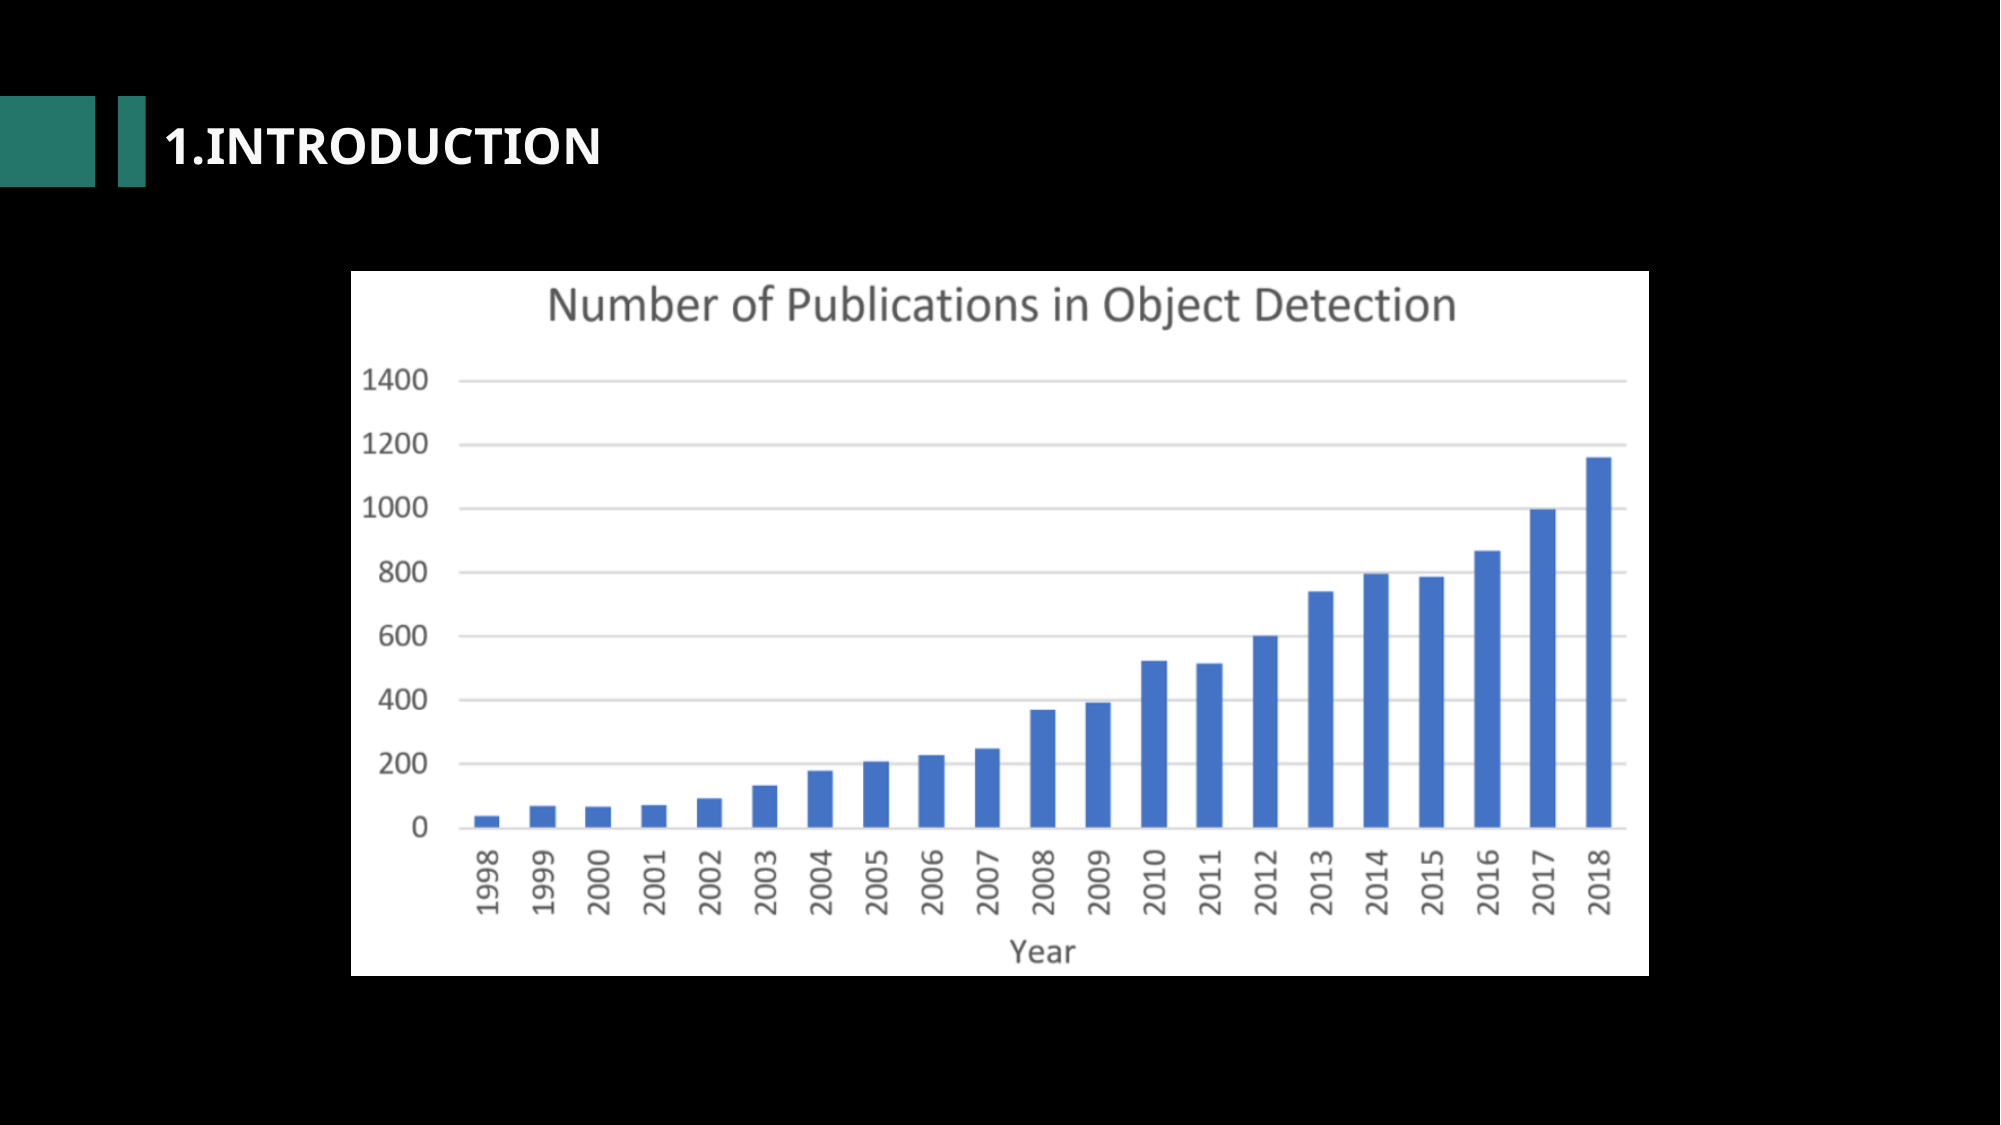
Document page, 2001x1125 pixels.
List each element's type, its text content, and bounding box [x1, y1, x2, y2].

picture [351, 271, 1649, 976]
text_box [117, 95, 147, 188]
text_box [0, 95, 96, 188]
text_box 1.INTRODUCTION [148, 107, 705, 182]
